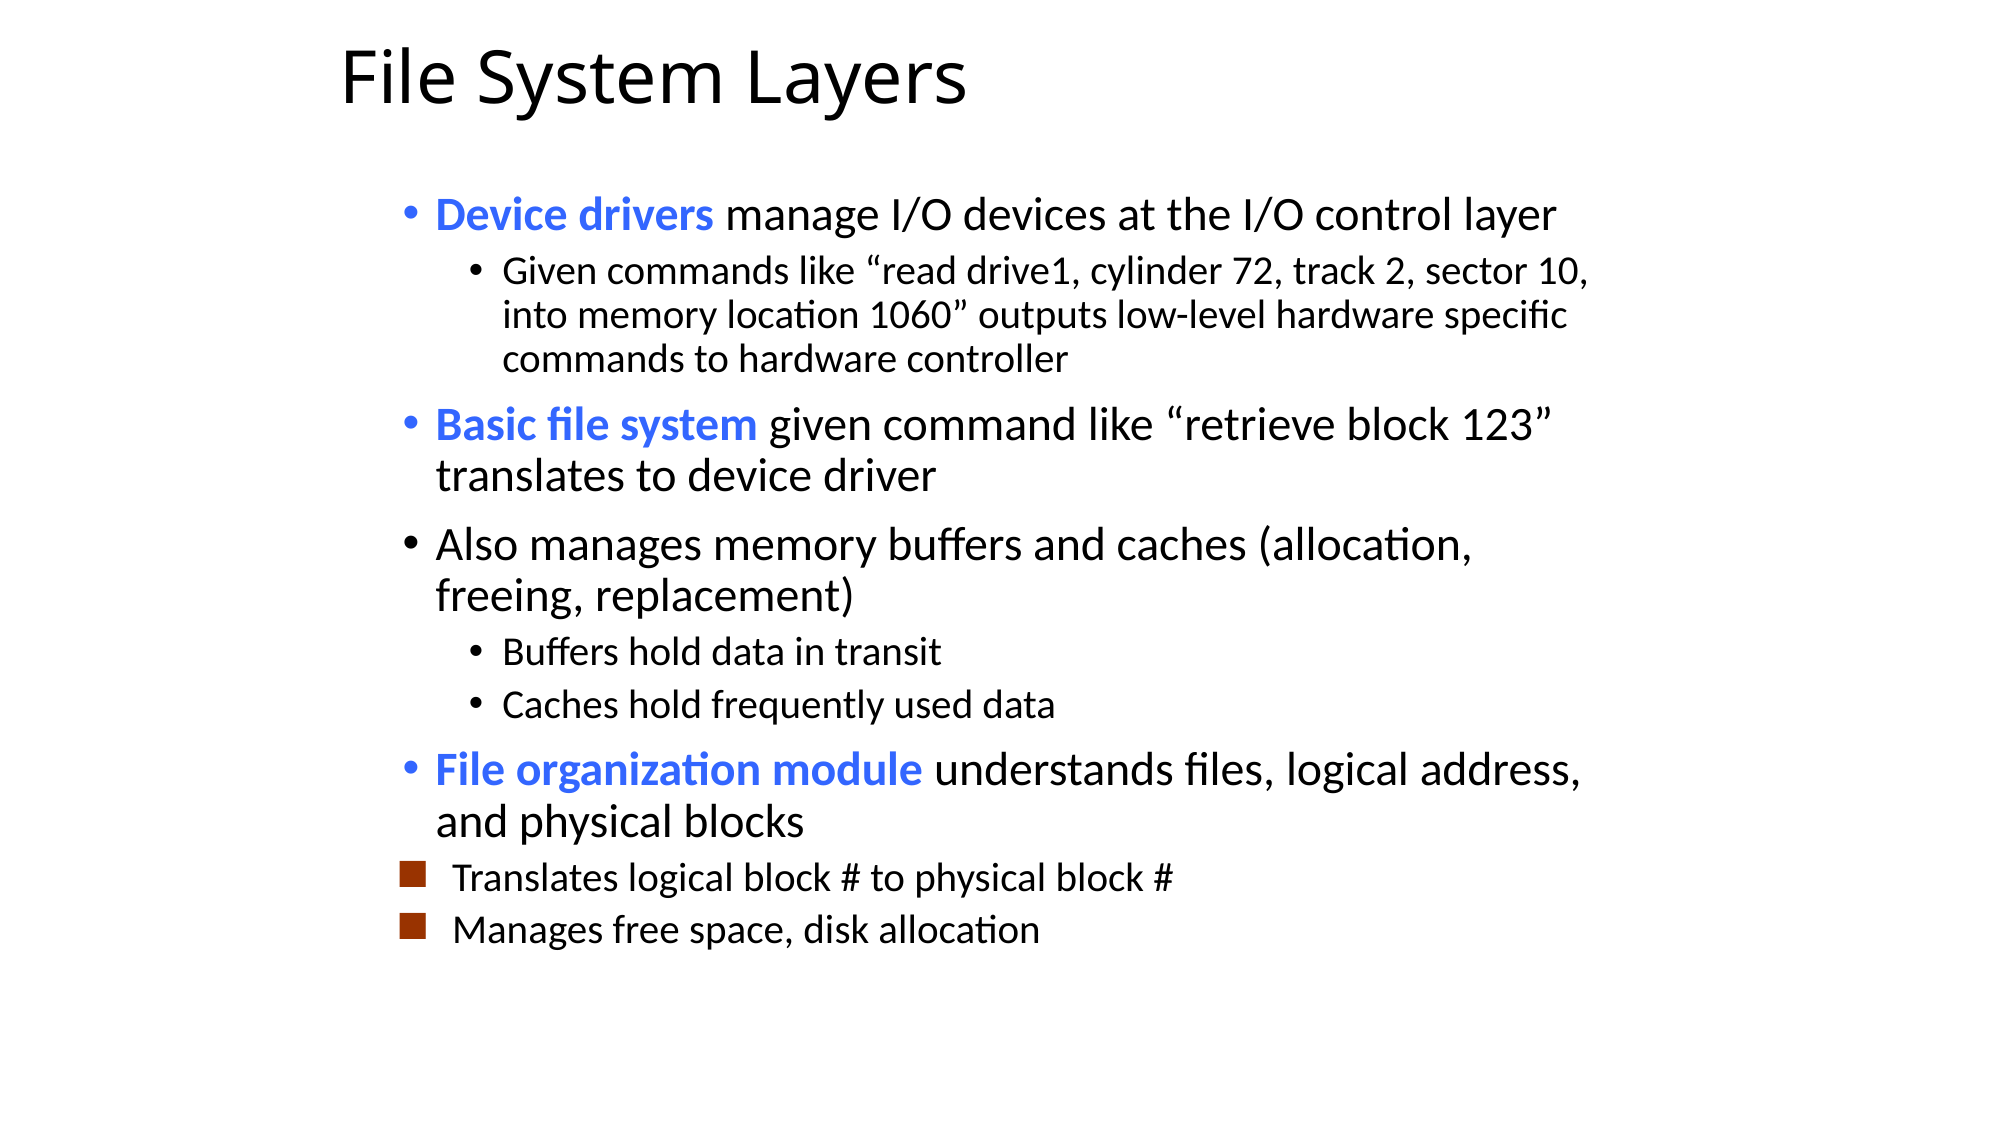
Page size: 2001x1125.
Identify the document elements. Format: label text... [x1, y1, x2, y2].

title File System Layers [324, 32, 1675, 128]
list Device drivers manage I/O devices at the I/O control layer Given commands like “read drive1, cylinder 72, track 2, sector 10, into memory location 1060” outputs low-level hardware specific commands to hardware controller Basic file system given command like “retrieve block 123” translates to device driver Also manages memory buffers and caches (allocation, freeing, replacement) Buffers hold data in transit Caches hold frequently used data File organization module understands files, logical address, and physical blocks Translates logical block # to physical block # Manages free space, disk allocation [387, 181, 1613, 970]
